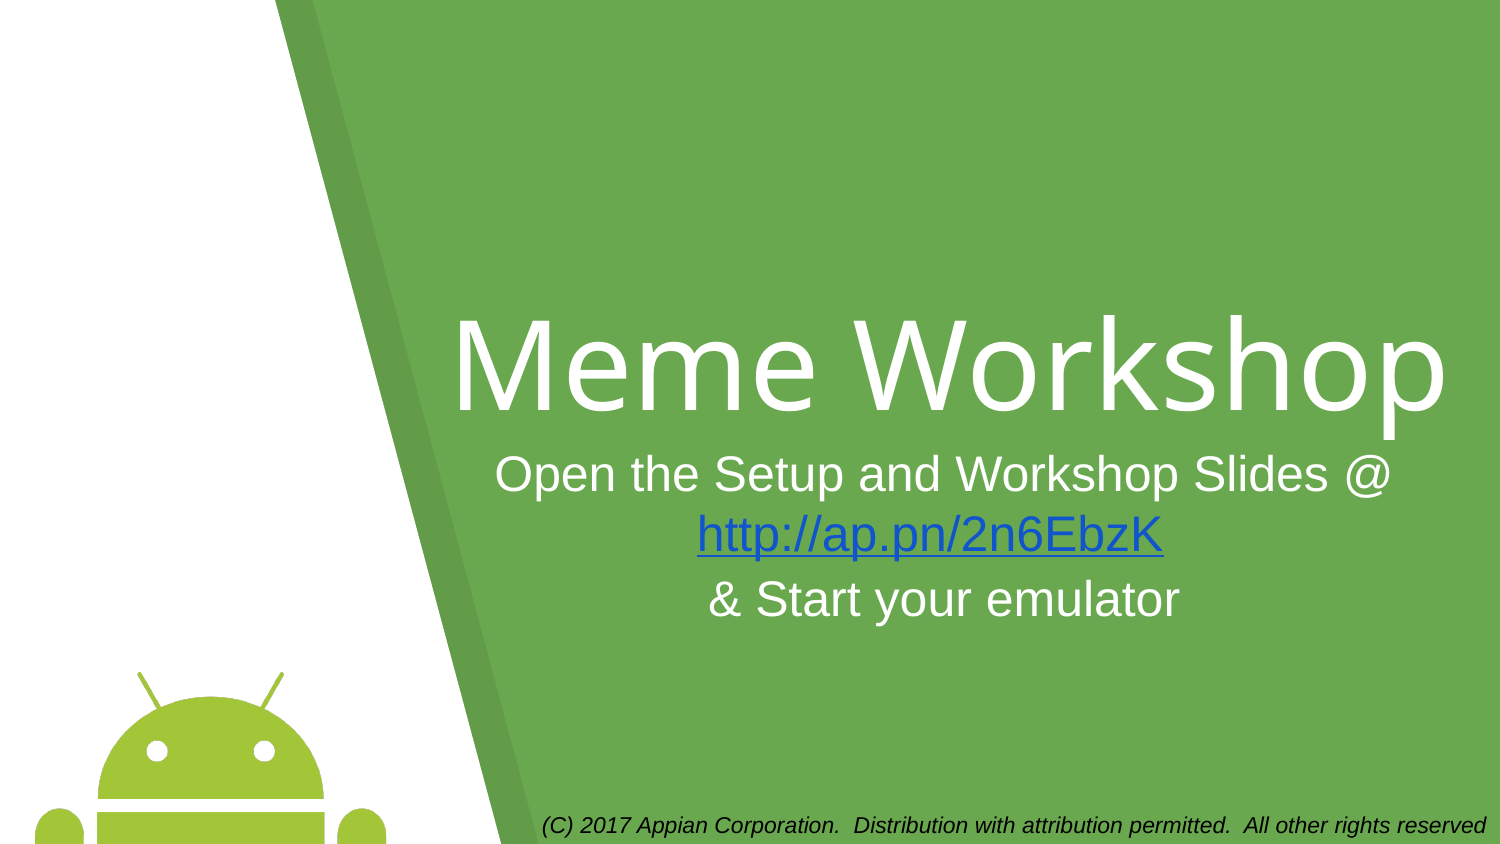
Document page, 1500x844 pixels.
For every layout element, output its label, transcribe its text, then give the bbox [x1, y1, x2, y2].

text_box & Start your emulator [473, 551, 1416, 647]
text_box (C) 2017 Appian Corporation. Distribution with attribution permitted. All other rights reserved [526, 791, 1500, 837]
text_box Meme Workshop [312, 259, 1500, 450]
text_box Open the Setup and Workshop Slides @ http://ap.pn/2n6EbzK [473, 426, 1416, 522]
picture [35, 672, 388, 844]
